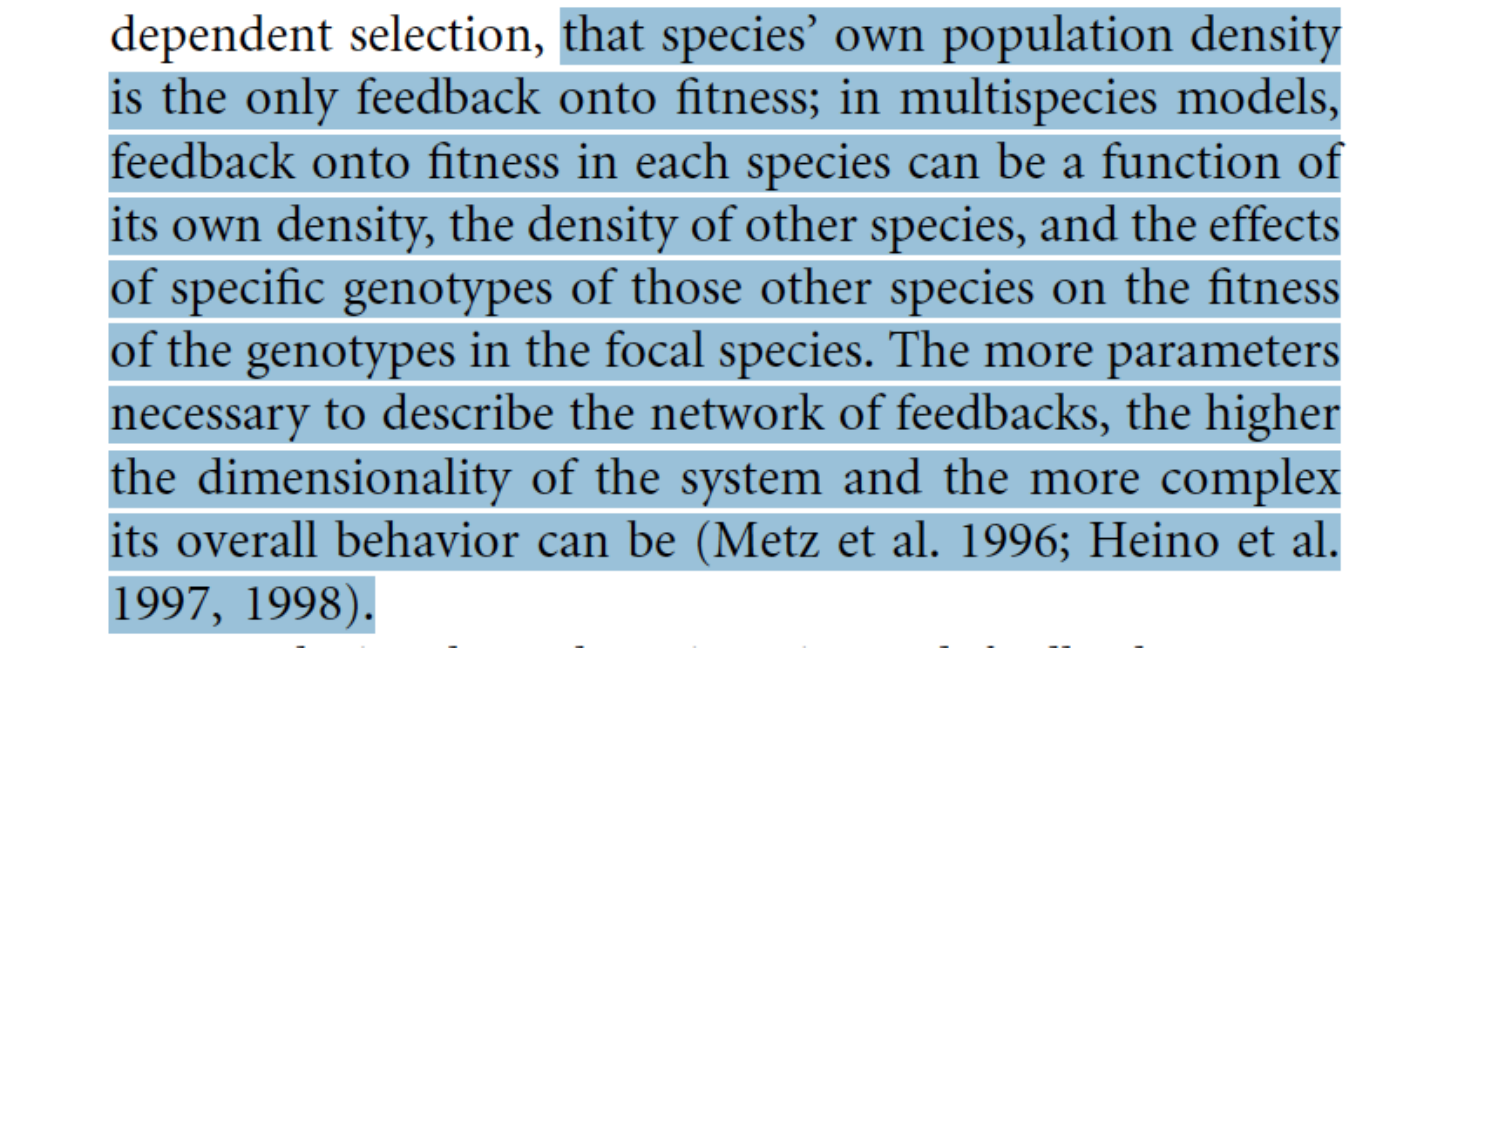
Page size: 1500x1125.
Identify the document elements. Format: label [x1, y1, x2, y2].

picture [81, 0, 1369, 648]
